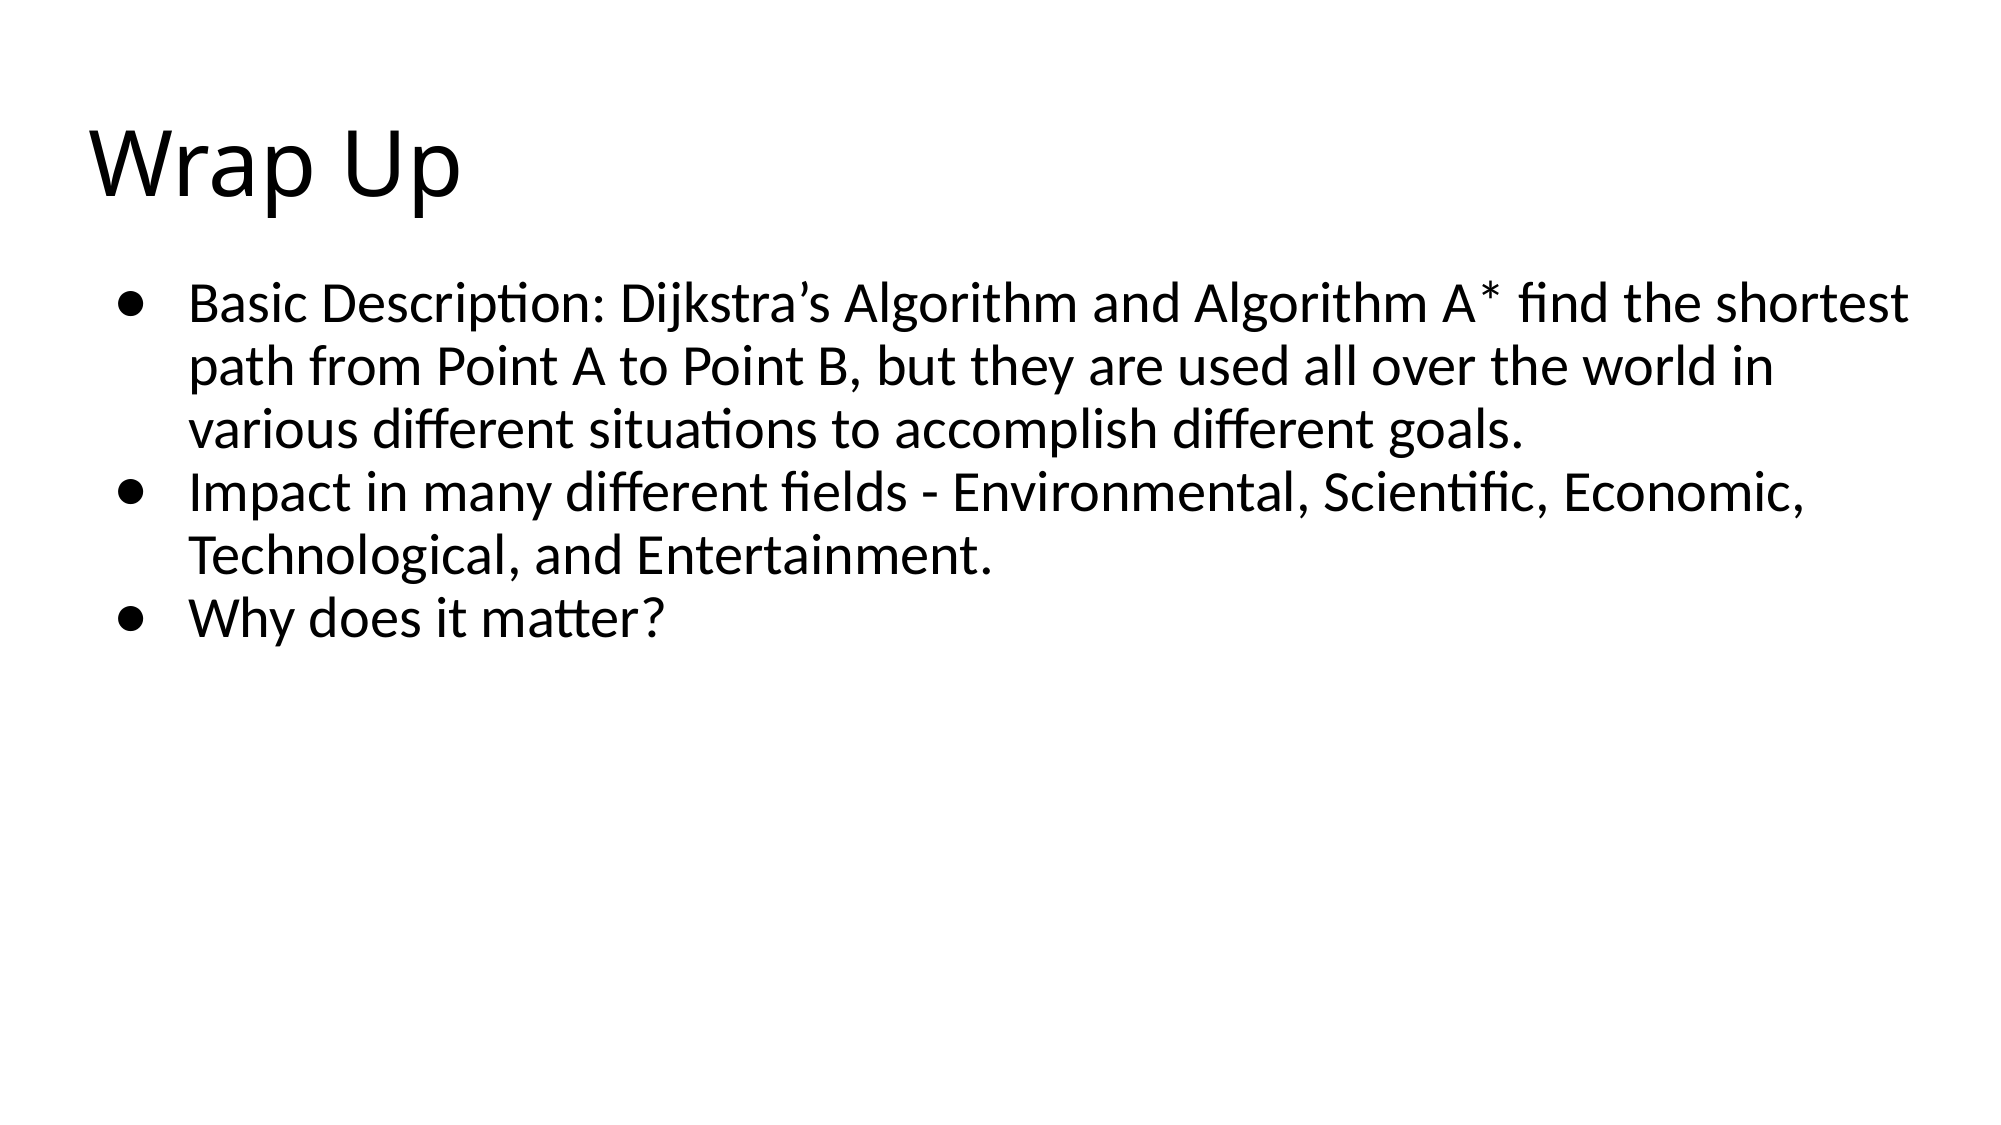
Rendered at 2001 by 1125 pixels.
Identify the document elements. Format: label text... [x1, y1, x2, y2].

title Wrap Up [68, 97, 1932, 223]
list Basic Description: Dijkstra’s Algorithm and Algorithm A* find the shortest path from Point A to Point B, but they are used all over the world in various different situations to accomplish different goals. Impact in many different fields - Environmental, Scientific, Economic, Technological, and Entertainment. Why does it matter? [68, 252, 1932, 1000]
